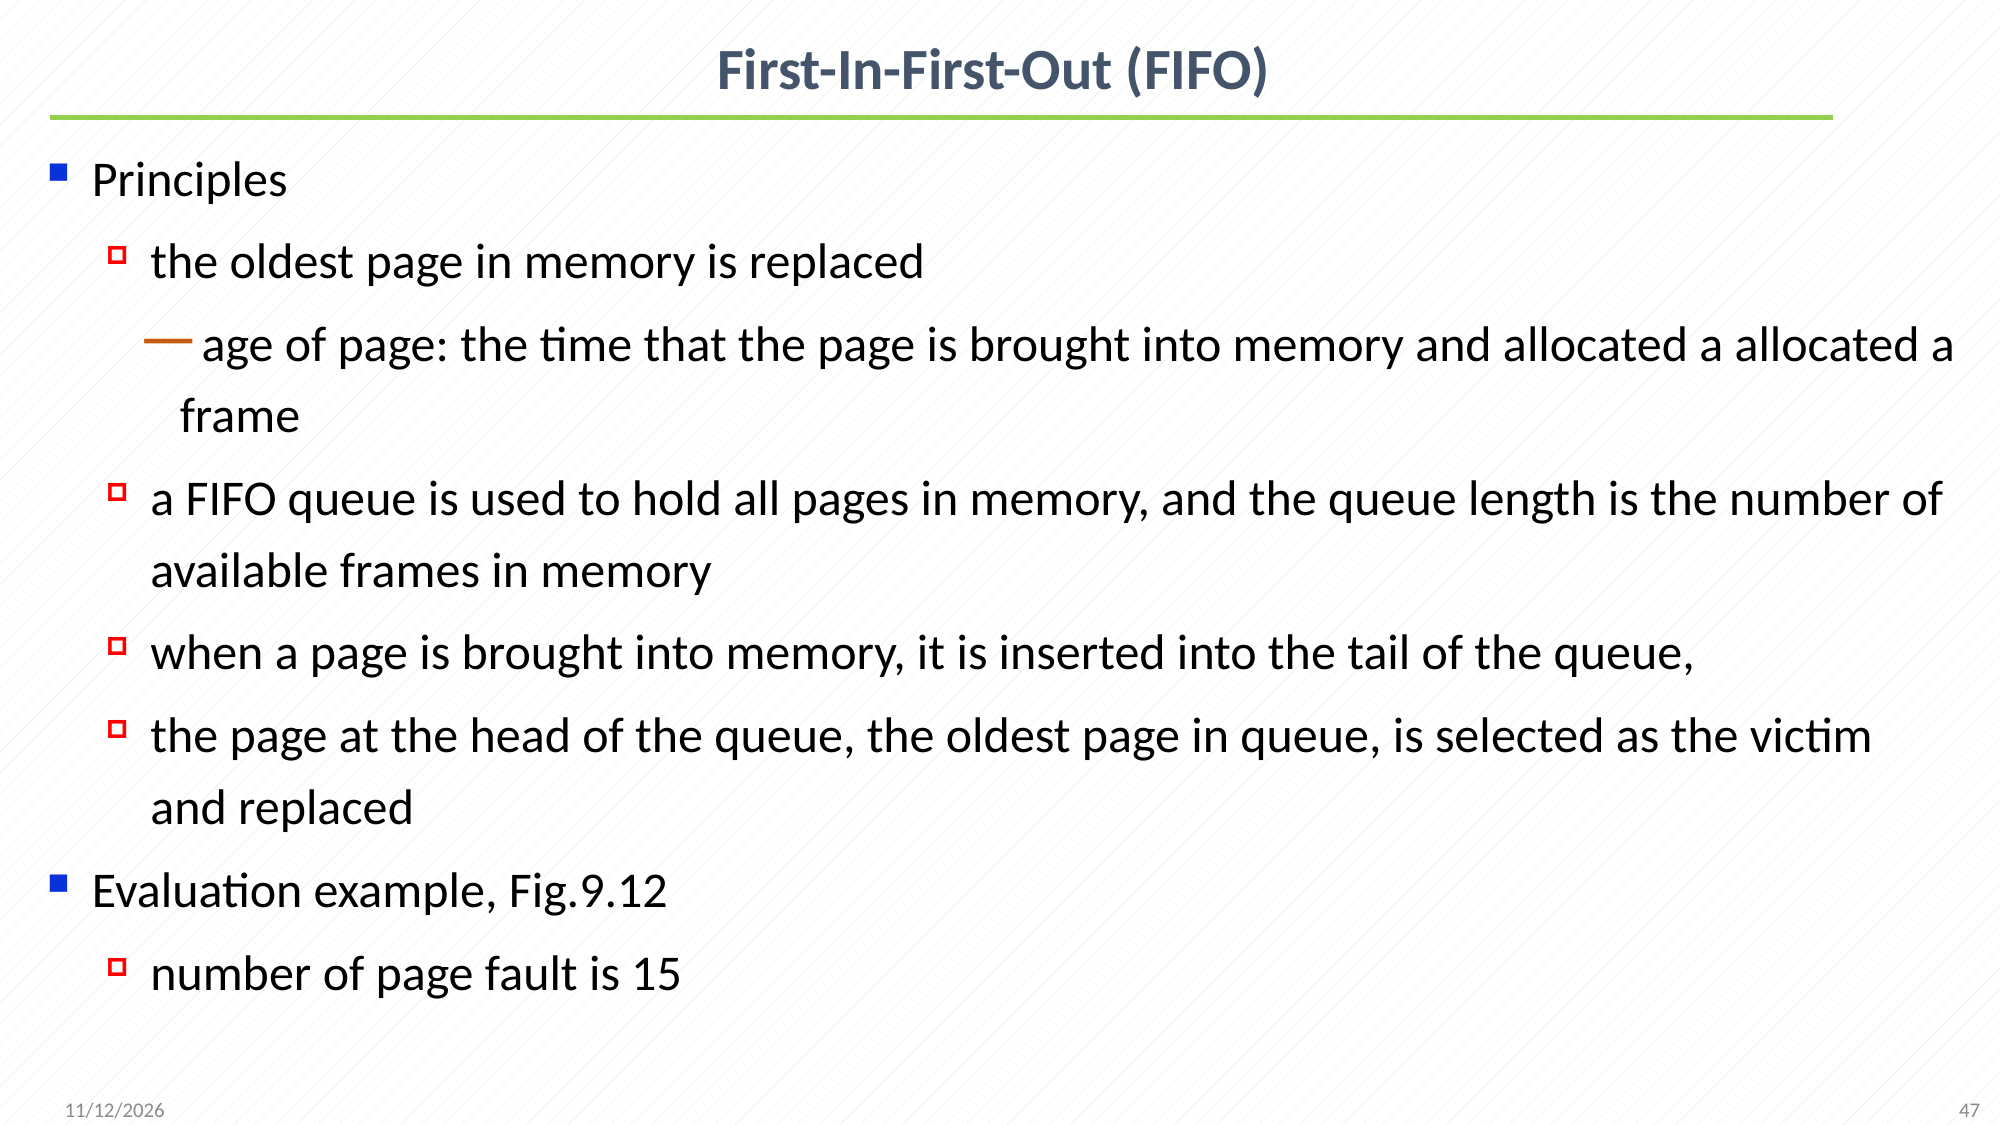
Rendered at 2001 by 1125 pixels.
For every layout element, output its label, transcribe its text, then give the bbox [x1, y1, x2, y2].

slide_number 47 [1545, 1079, 1996, 1125]
title First-In-First-Out (FIFO) [50, 13, 1949, 126]
list Principles the oldest page in memory is replaced age of page: the time that the page is brought into memory and allocated a allocated a frame a FIFO queue is used to hold all pages in memory, and the queue length is the number of available frames in memory when a page is brought into memory, it is inserted into the tail of the queue, the page at the head of the queue, the oldest page in queue, is selected as the victim and replaced Evaluation example, Fig.9.12 number of page fault is 15 [32, 126, 1974, 1081]
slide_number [49, 1079, 500, 1125]
